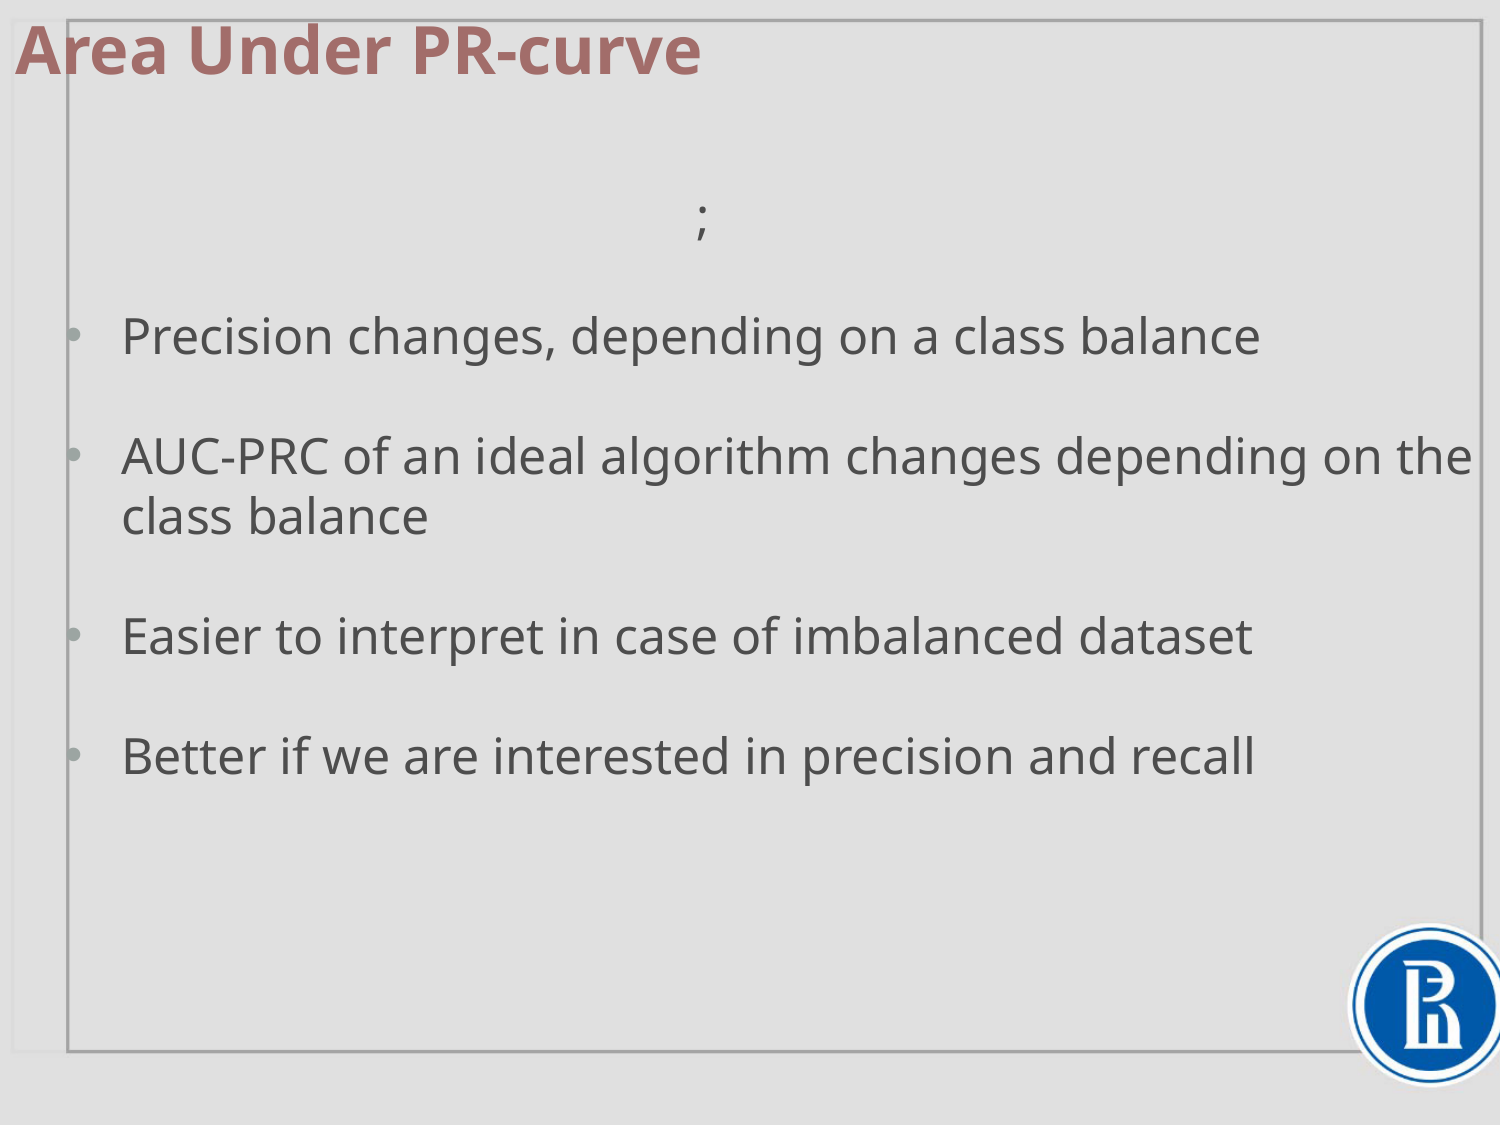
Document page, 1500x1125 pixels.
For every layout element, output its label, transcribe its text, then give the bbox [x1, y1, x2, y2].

title Area Under PR-curve [0, 0, 1500, 102]
picture [0, 102, 1500, 1125]
